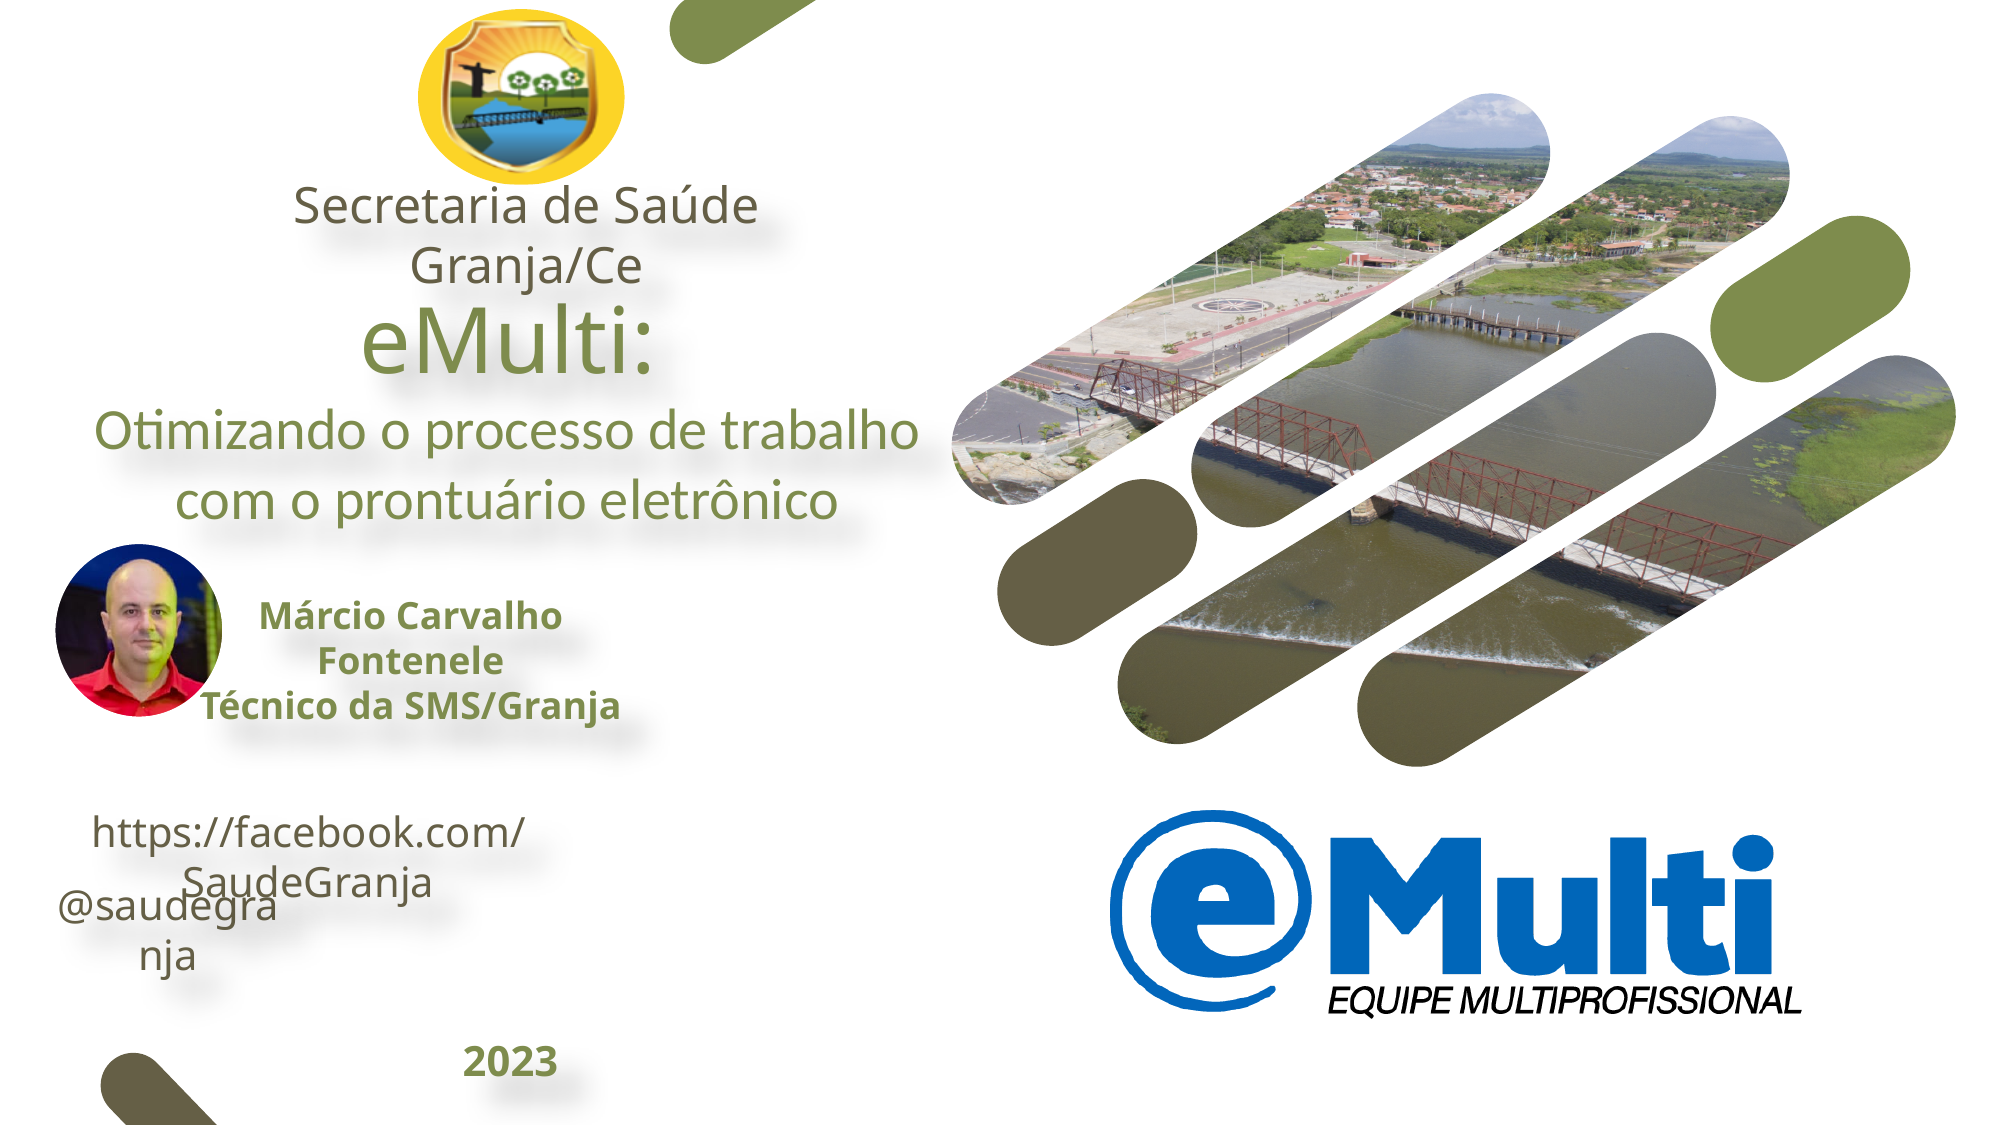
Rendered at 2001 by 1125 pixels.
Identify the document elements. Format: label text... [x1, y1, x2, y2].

text_box [668, 0, 818, 66]
picture [53, 541, 225, 719]
text_box [1790, 214, 1912, 355]
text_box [0, 798, 564, 938]
picture [417, 9, 625, 186]
text_box Secretaria de Saúde Granja/Ce [271, 166, 783, 302]
text_box eMulti: Otimizando o processo de trabalho com o prontuário eletrônico [58, 274, 957, 539]
text_box [996, 505, 1117, 647]
picture [1088, 775, 1831, 1068]
text_box 2023 [383, 1027, 638, 1093]
text_box [99, 1051, 219, 1125]
text_box Márcio Carvalho Fontenele Técnico da SMS/Granja [155, 584, 666, 735]
picture [951, 93, 1956, 767]
